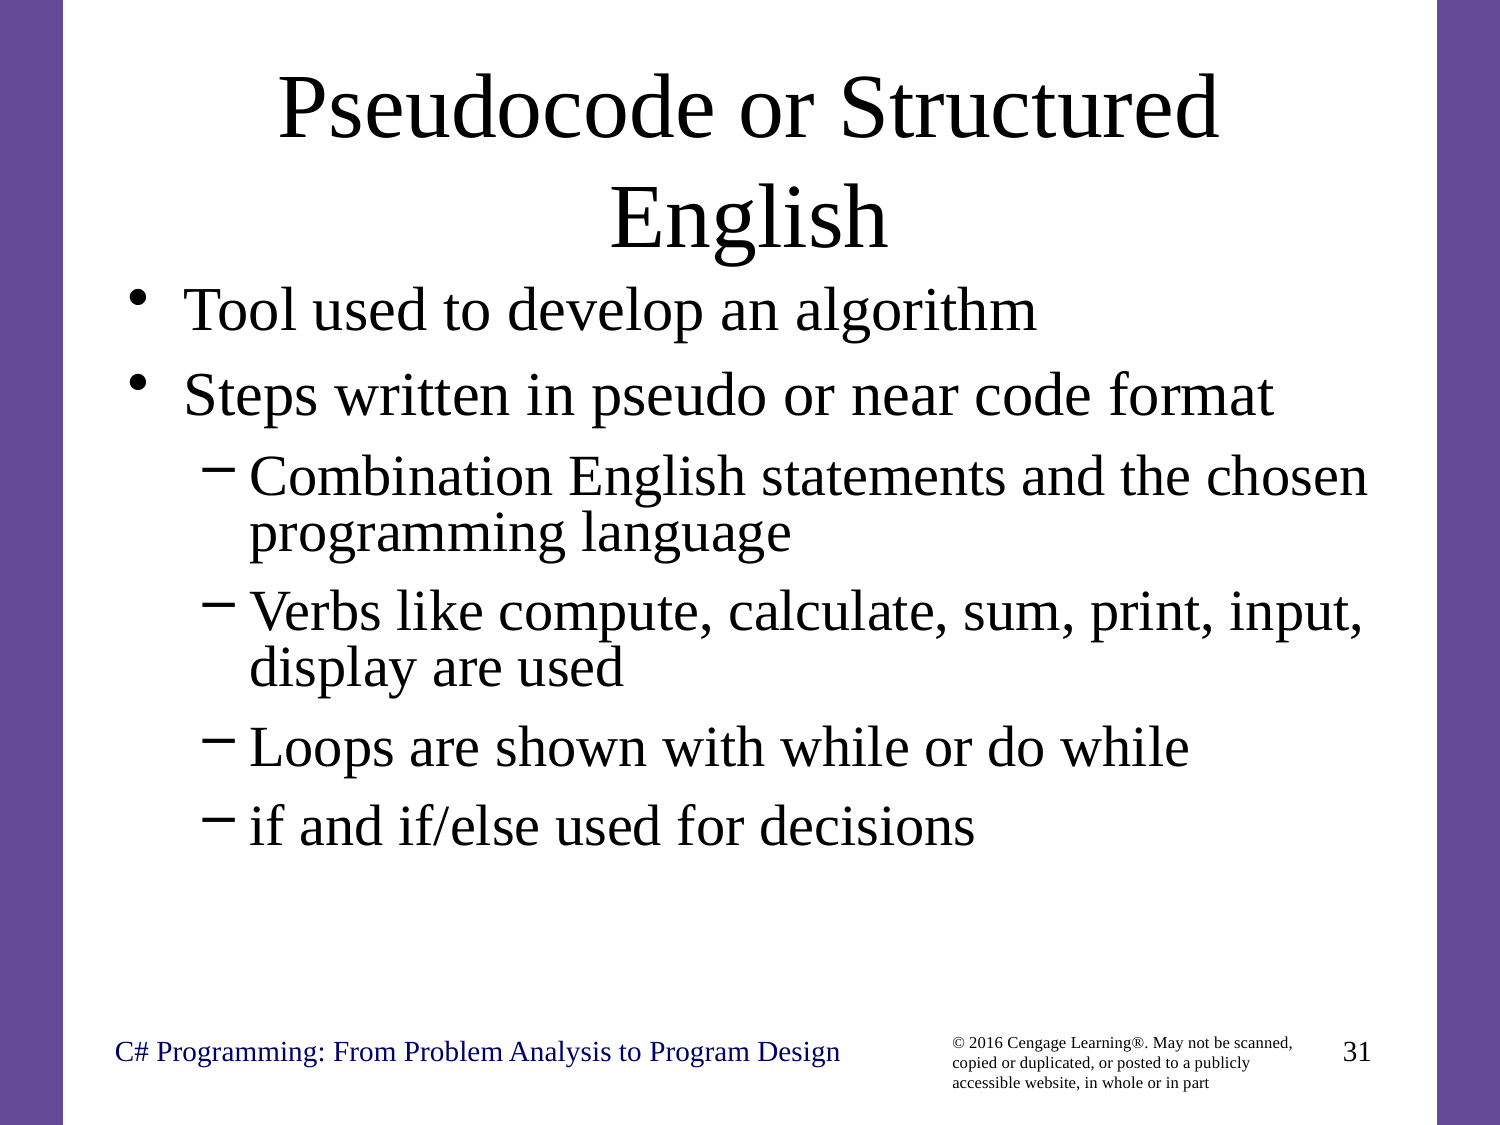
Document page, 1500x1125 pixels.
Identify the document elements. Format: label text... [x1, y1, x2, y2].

picture [1437, 0, 1500, 1125]
slide_number 31 [1074, 1024, 1388, 1101]
list Tool used to develop an algorithm Steps written in pseudo or near code format Combination English statements and the chosen programming language Verbs like compute, calculate, sum, print, input, display are used Loops are shown with while or do while if and if/else used for decisions [112, 275, 1388, 1000]
title Pseudocode or Structured English [112, 62, 1388, 250]
footer C# Programming: From Problem Analysis to Program Design [99, 1024, 988, 1101]
picture [0, 0, 63, 1125]
